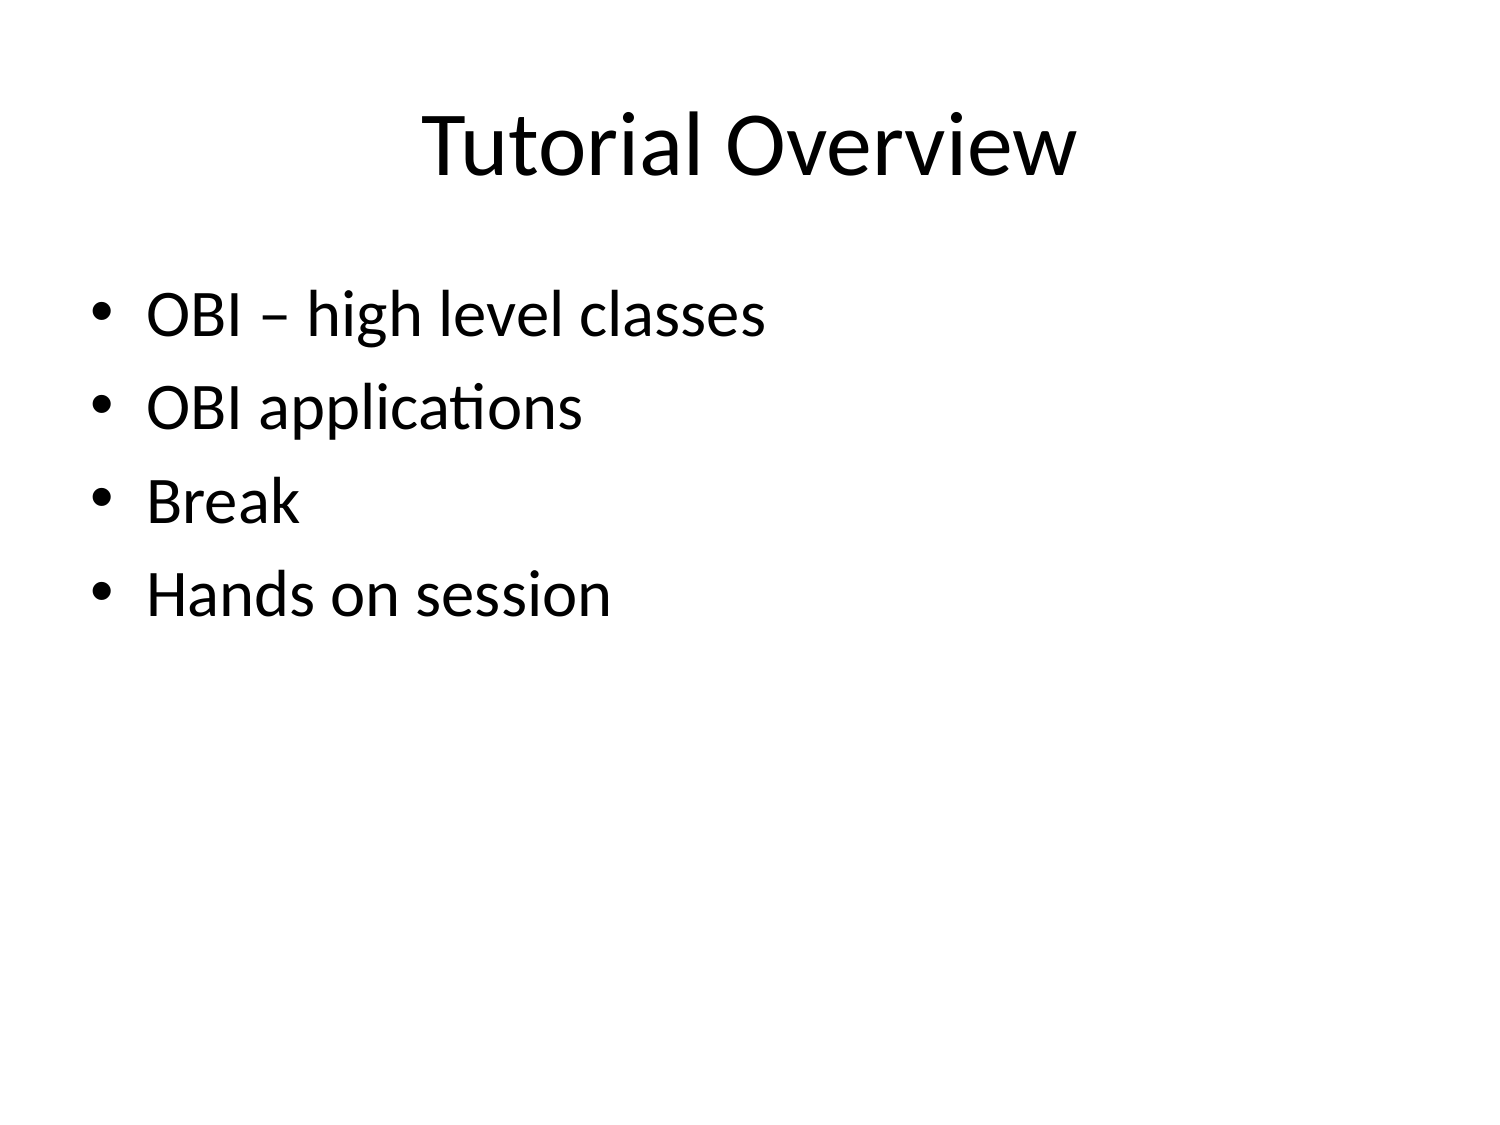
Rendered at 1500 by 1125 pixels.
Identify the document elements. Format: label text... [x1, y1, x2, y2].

list OBI – high level classes OBI applications Break Hands on session [75, 262, 1425, 1005]
title Tutorial Overview [75, 45, 1425, 233]
